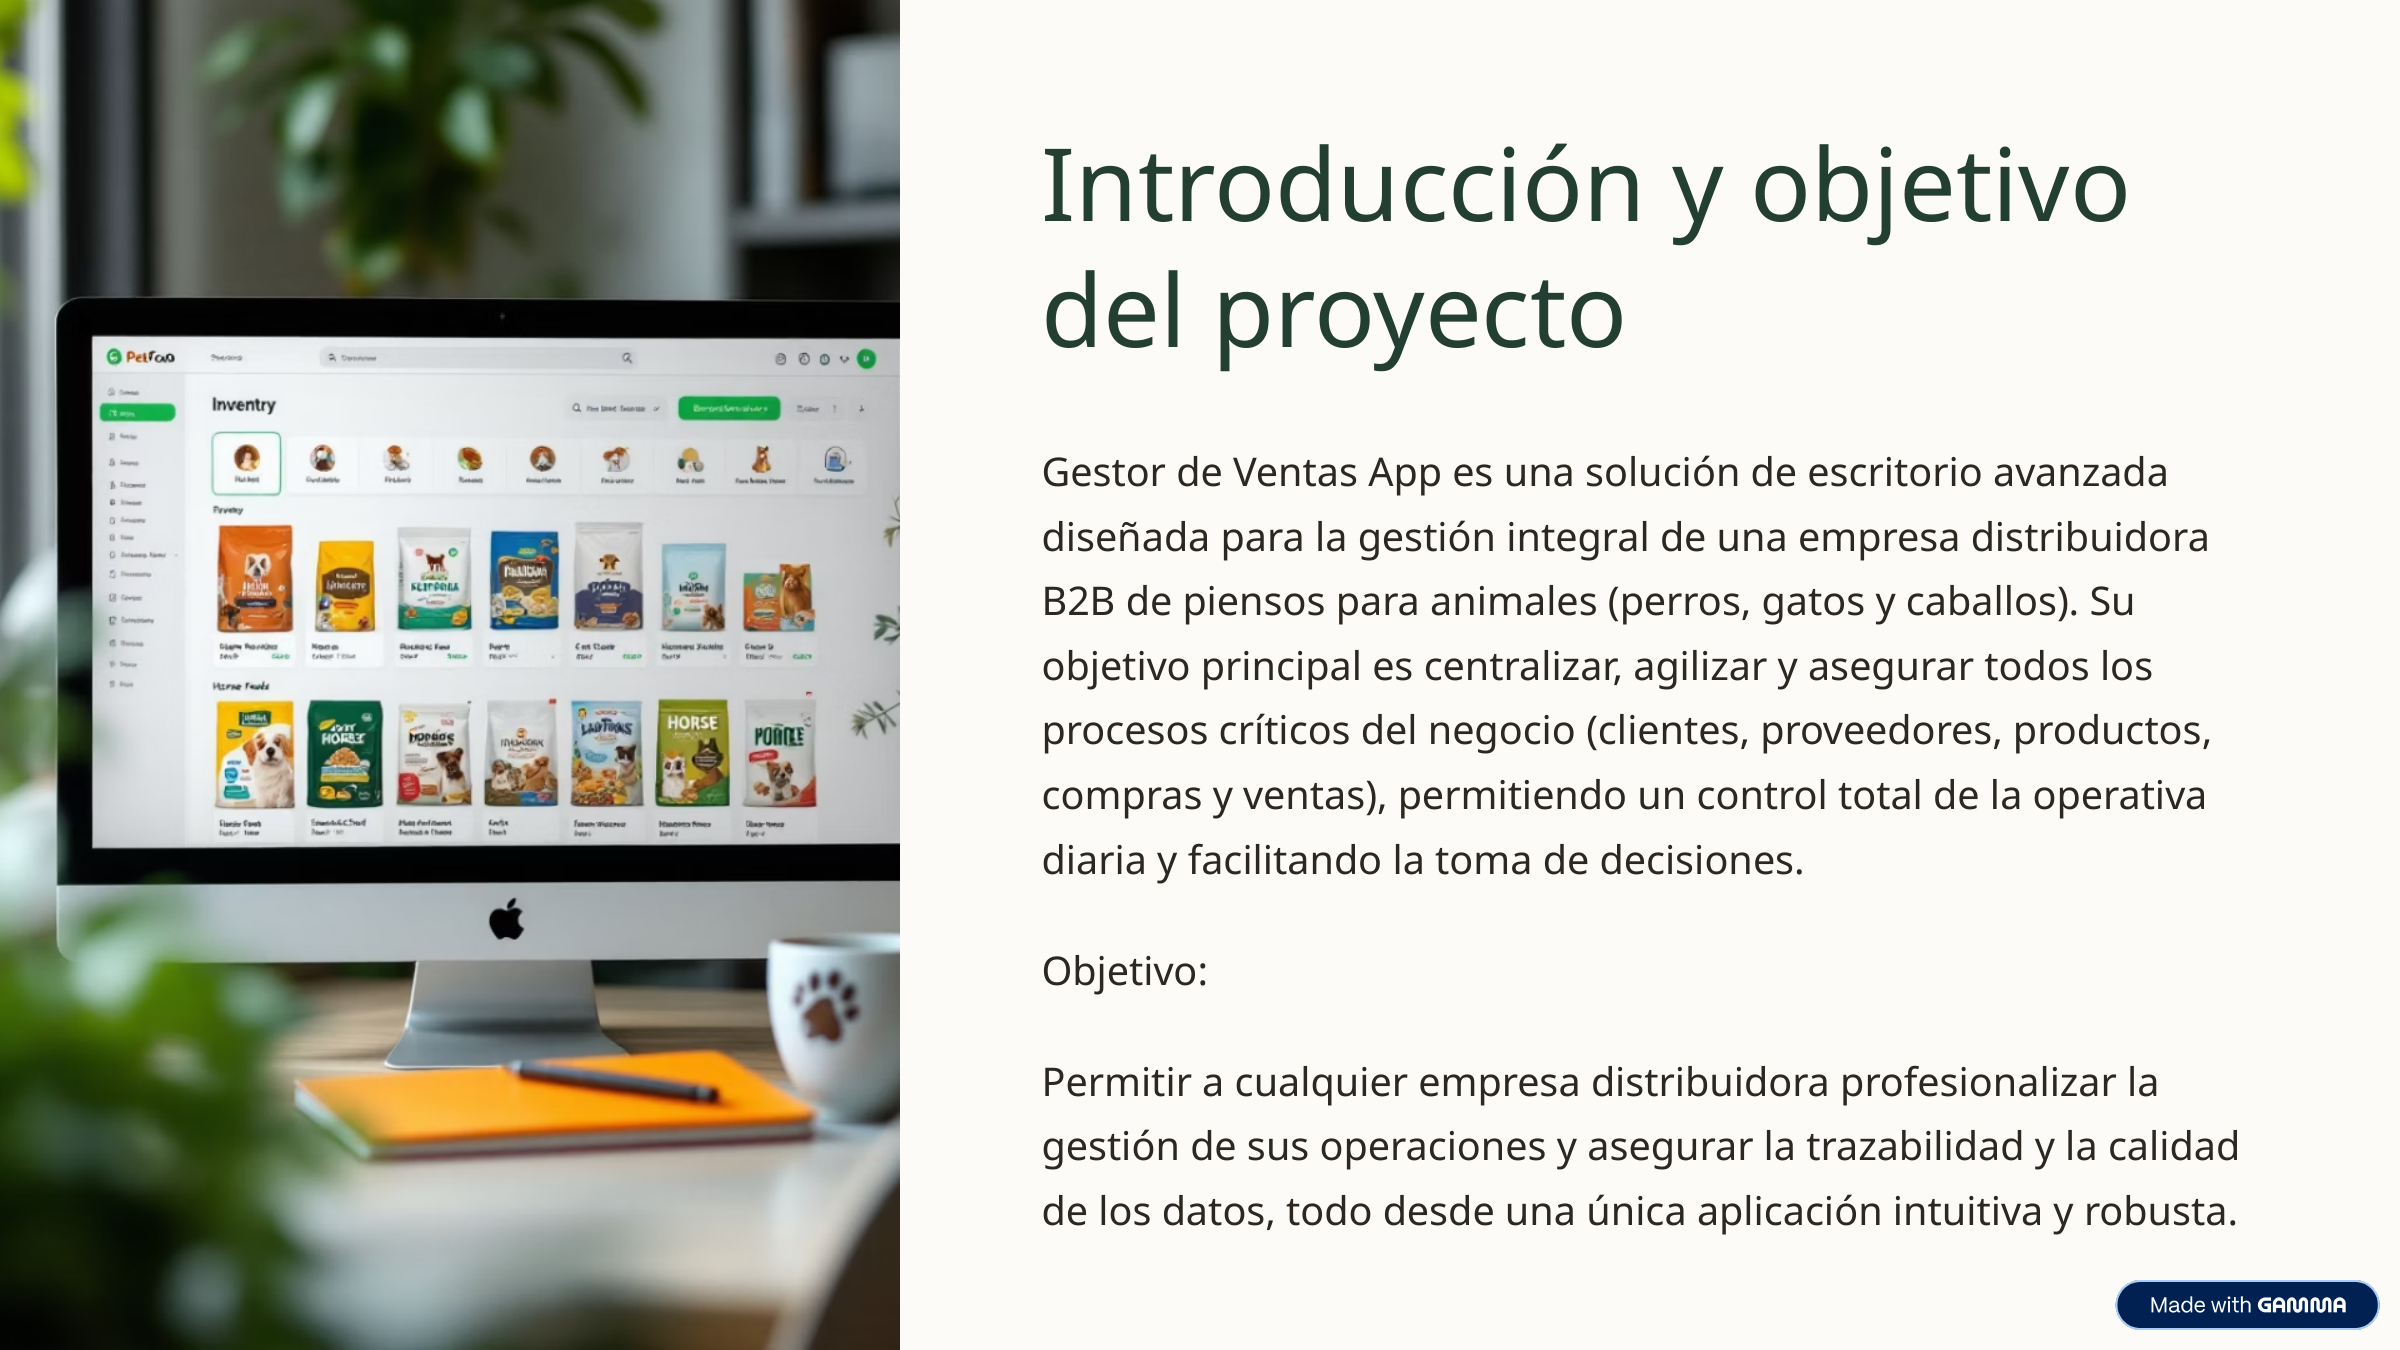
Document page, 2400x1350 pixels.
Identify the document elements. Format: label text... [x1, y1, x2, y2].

text_box Introducción y objetivo del proyecto [1041, 116, 2259, 370]
text_box Gestor de Ventas App es una solución de escritorio avanzada diseñada para la gestión integral de una empresa distribuidora B2B de piensos para animales (perros, gatos y caballos). Su objetivo principal es centralizar, agilizar y asegurar todos los procesos críticos del negocio (clientes, proveedores, productos, compras y ventas), permitiendo un control total de la operativa diaria y facilitando la toma de decisiones. [1041, 429, 2259, 884]
text_box Objetivo: [1041, 929, 2259, 994]
text_box Permitir a cualquier empresa distribuidora profesionalizar la gestión de sus operaciones y asegurar la trazabilidad y la calidad de los datos, todo desde una única aplicación intuitiva y robusta. [1041, 1039, 2259, 1234]
picture [2106, 1271, 2389, 1339]
picture [0, 0, 900, 1350]
